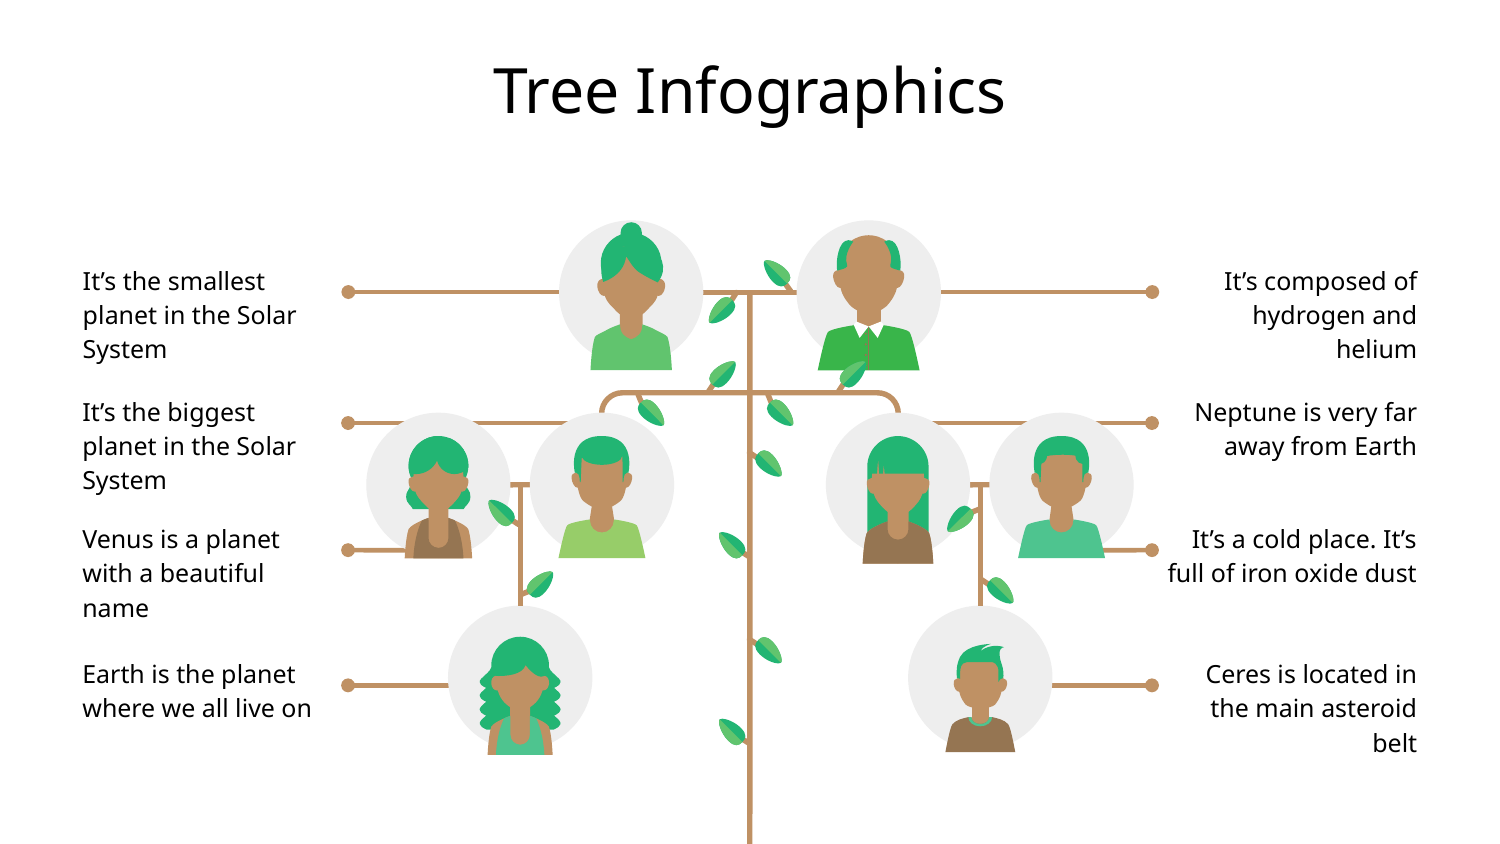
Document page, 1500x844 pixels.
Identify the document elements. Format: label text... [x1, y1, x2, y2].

text_box Venus is a planet with a beautiful name [67, 503, 342, 597]
text_box It’s the smallest planet in the Solar System [67, 245, 349, 339]
text_box It’s composed of hydrogen and helium [1152, 245, 1433, 339]
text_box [347, 291, 360, 686]
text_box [365, 220, 1134, 844]
text_box Ceres is located in the main asteroid belt [1151, 638, 1433, 732]
title Tree Infographics [210, 48, 1290, 128]
text_box It’s the biggest planet in the Solar System [67, 376, 342, 470]
text_box Neptune is very far away from Earth [1158, 376, 1433, 470]
text_box It’s a cold place. It’s full of iron oxide dust [1158, 503, 1433, 597]
text_box Earth is the planet where we all live on [67, 638, 349, 732]
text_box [1140, 291, 1153, 686]
